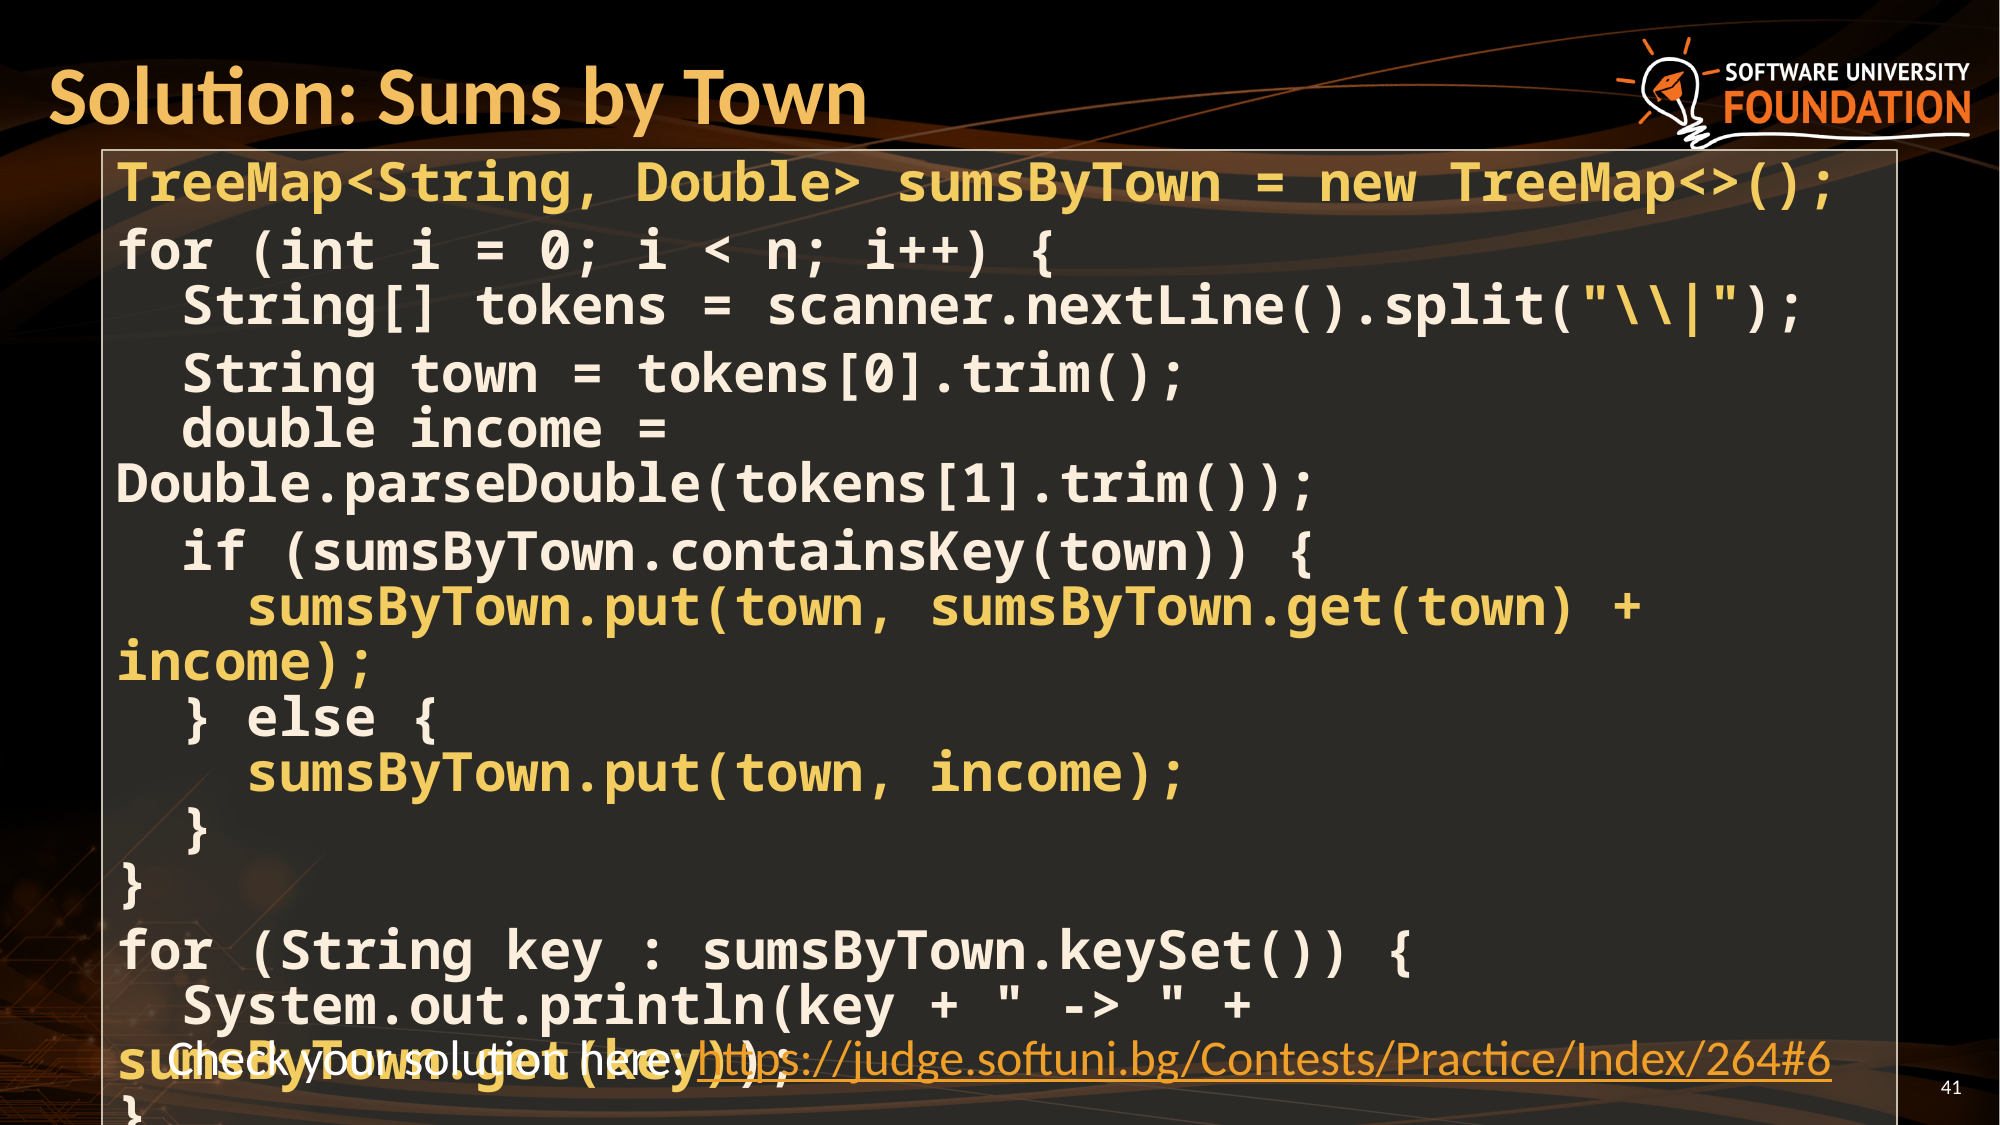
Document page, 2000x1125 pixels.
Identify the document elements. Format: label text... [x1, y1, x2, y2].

text_box TreeMap<String, Double> sumsByTown = new TreeMap<>(); for (int i = 0; i < n; i++) { String[] tokens = scanner.nextLine().split("\\|"); String town = tokens[0].trim(); double income = Double.parseDouble(tokens[1].trim()); if (sumsByTown.containsKey(town)) { sumsByTown.put(town, sumsByTown.get(town) + income); } else { sumsByTown.put(town, income); } } for (String key : sumsByTown.keySet()) { System.out.println(key + " -> " + sumsByTown.get(key)); } [102, 149, 1898, 1125]
title Solution: Sums by Town [30, 6, 1602, 189]
picture [0, 0, 2000, 1125]
text_box Check your solution here: https://judge.softuni.bg/Contests/Practice/Index/264#6 [133, 1017, 1866, 1093]
slide_number 41 [1898, 1070, 1968, 1103]
